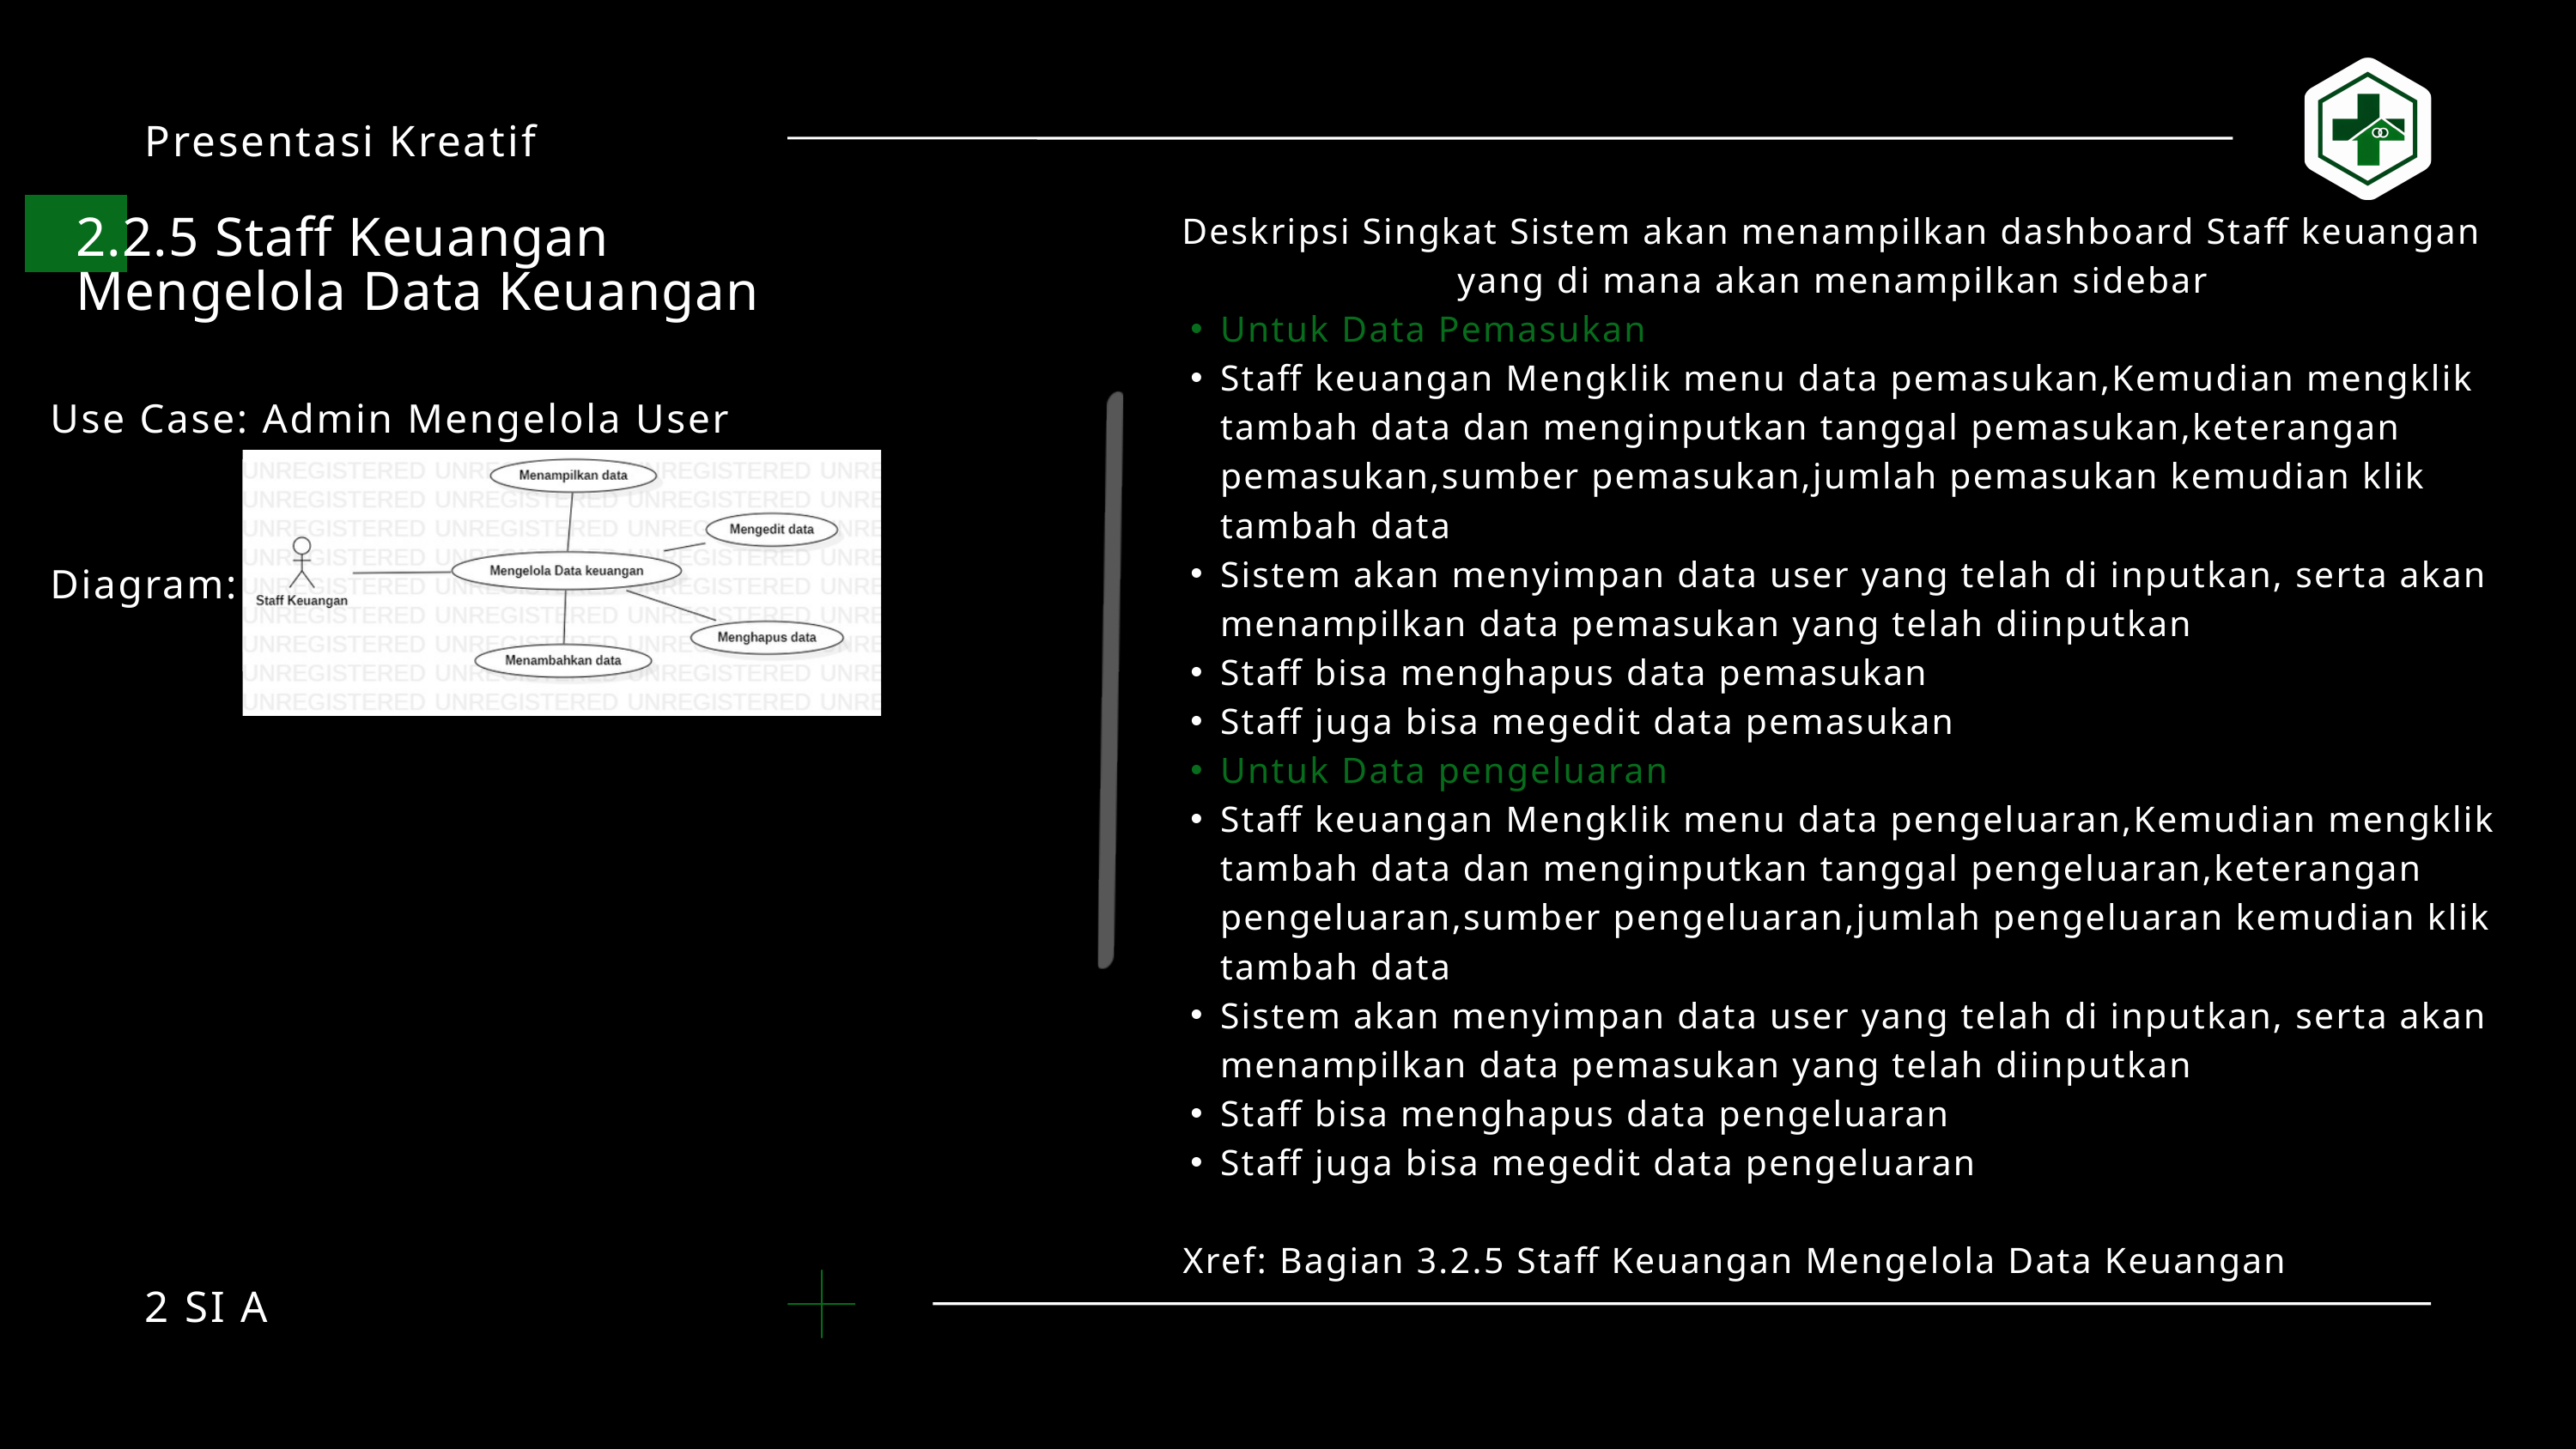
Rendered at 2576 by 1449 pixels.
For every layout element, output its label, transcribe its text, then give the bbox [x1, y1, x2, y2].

text_box Use Case: Admin Mengelola User Diagram: [50, 385, 752, 662]
text_box [787, 1270, 856, 1338]
text_box [1097, 391, 1124, 971]
text_box Presentasi Kreatif [144, 106, 806, 166]
text_box Deskripsi Singkat Sistem akan menampilkan dashboard Staff keuangan yang di mana akan menampilkan sidebar Untuk Data Pemasukan Staff keuangan Mengklik menu data pemasukan,Kemudian mengklik tambah data dan menginputkan tanggal pemasukan,keterangan pemasukan,sumber pemasukan,jumlah pemasukan kemudian klik tambah data Sistem akan menyimpan data user yang telah di inputkan, serta akan menampilkan data pemasukan yang telah diinputkan Staff bisa menghapus data pemasukan Staff juga bisa megedit data pemasukan Untuk Data pengeluaran Staff keuangan Mengklik menu data pengeluaran,Kemudian mengklik tambah data dan menginputkan tanggal pengeluaran,keterangan pengeluaran,sumber pengeluaran,jumlah pengeluaran kemudian klik tambah data Sistem akan menyimpan data user yang telah di inputkan, serta akan menampilkan data pemasukan yang telah diinputkan Staff bisa menghapus data pengeluaran Staff juga bisa megedit data pengeluaran Xref: Bagian 3.2.5 Staff Keuangan Mengelola Data Keuangan [1160, 202, 2506, 1330]
text_box [242, 450, 882, 716]
text_box 2 SI A [144, 1271, 670, 1331]
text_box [24, 194, 128, 273]
text_box 2.2.5 Staff Keuangan Mengelola Data Keuangan [76, 213, 856, 321]
text_box [2304, 58, 2432, 200]
